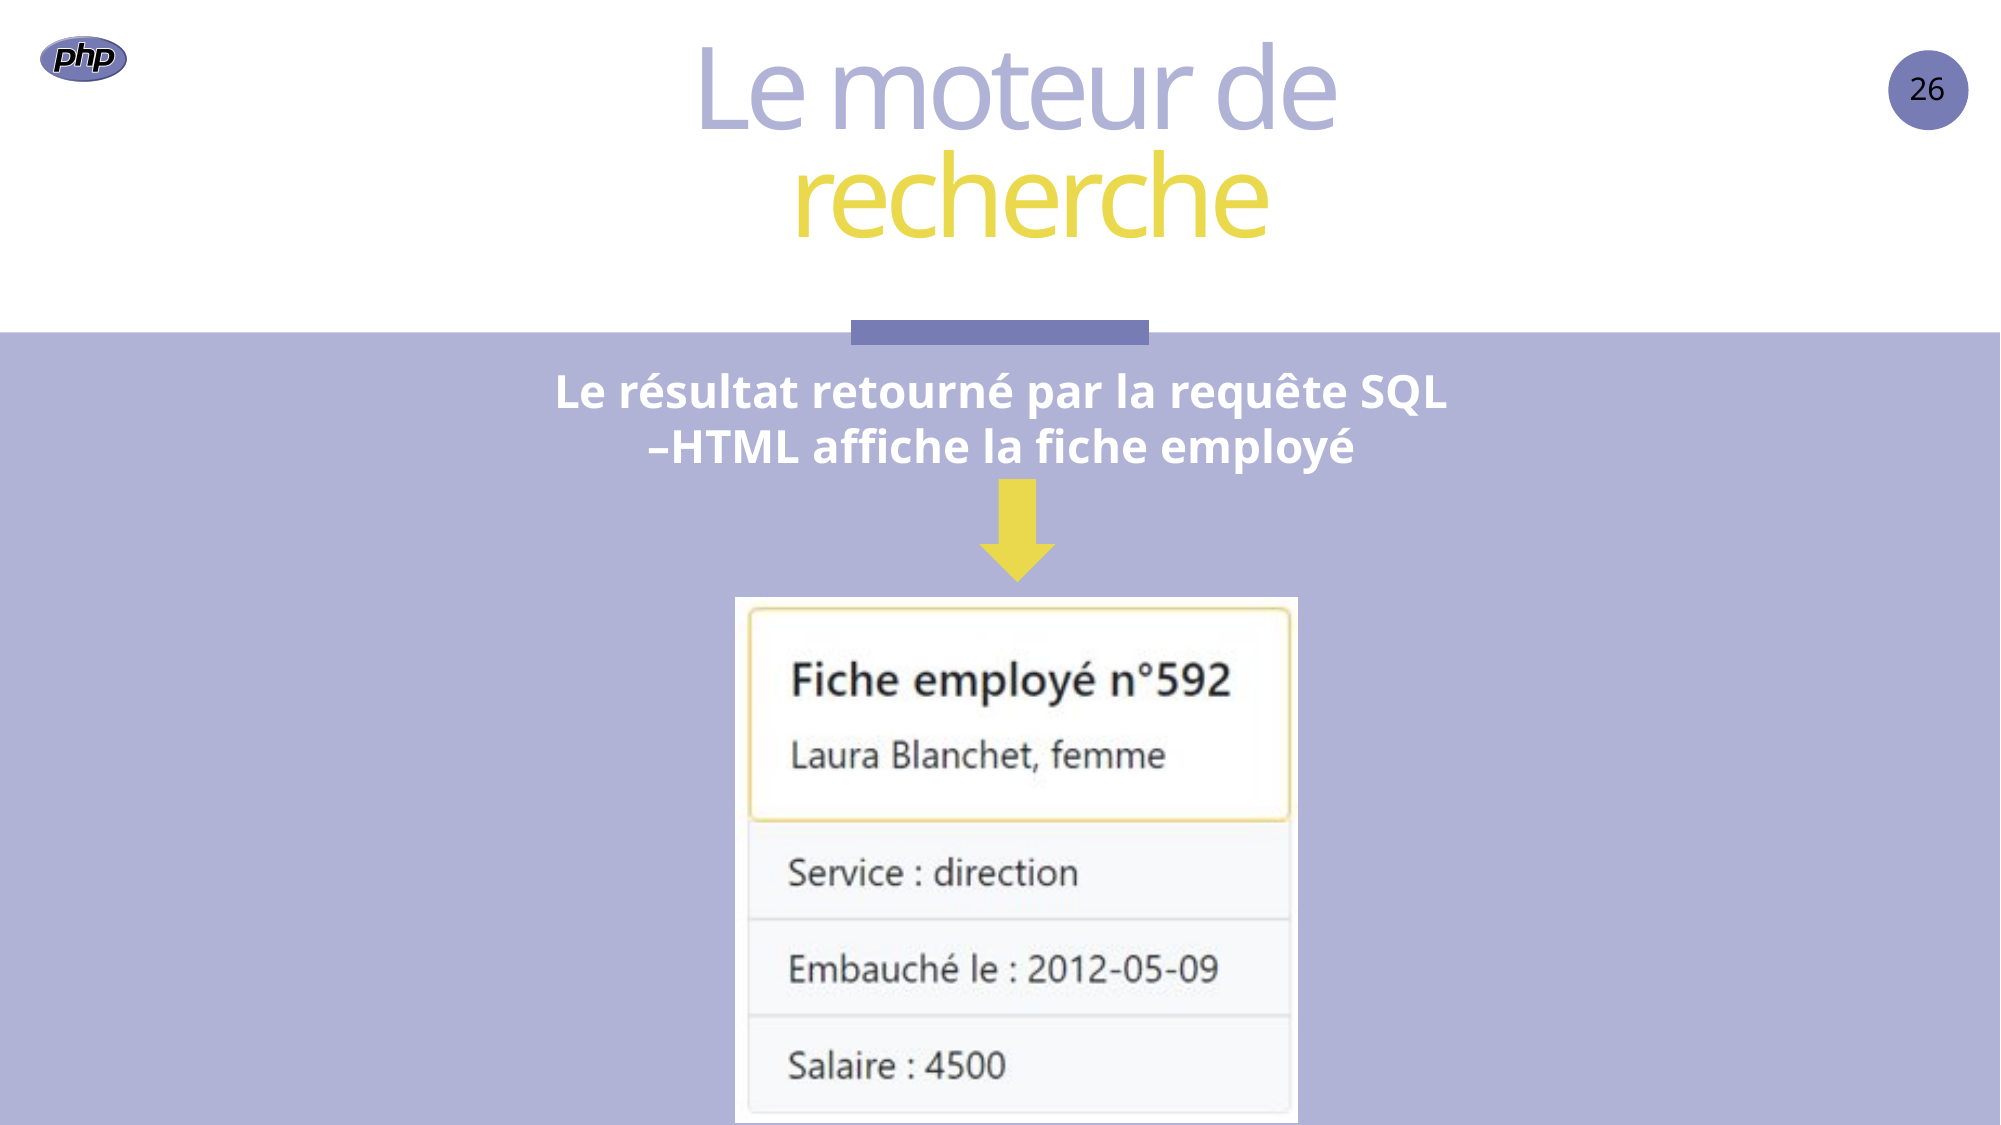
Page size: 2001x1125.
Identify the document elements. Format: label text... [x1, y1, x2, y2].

text_box [0, 331, 2000, 1125]
picture [39, 35, 128, 83]
text_box Le moteur de recherche [248, 36, 1785, 281]
text_box [979, 479, 1056, 583]
text_box 26 [1874, 68, 1981, 113]
text_box [1895, 113, 1962, 131]
picture [735, 597, 1298, 1123]
text_box Le résultat retourné par la requête SQL –HTML affiche la fiche employé [523, 355, 1480, 481]
text_box [1895, 50, 1962, 68]
